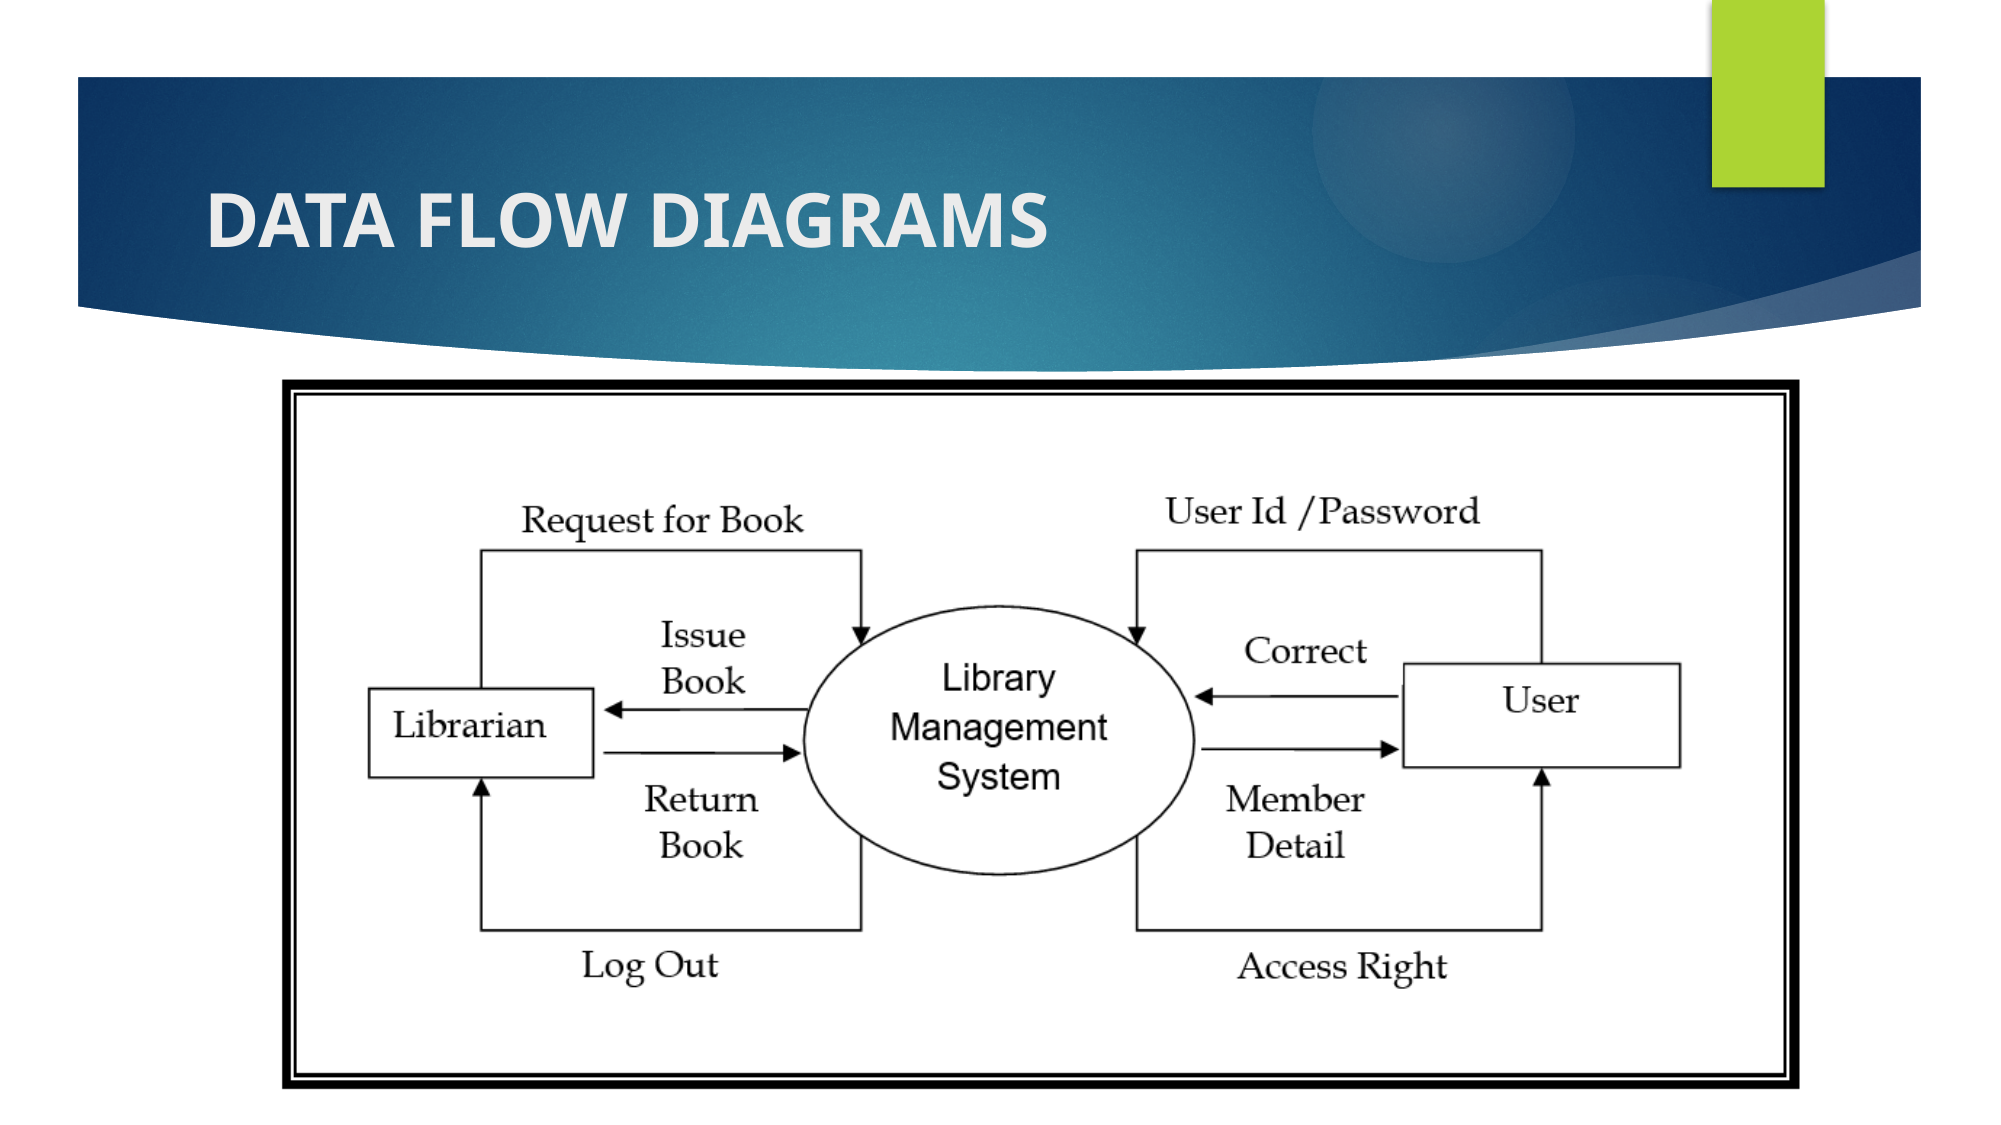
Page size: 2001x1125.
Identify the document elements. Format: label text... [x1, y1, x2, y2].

title DATA FLOW DIAGRAMS [189, 159, 1627, 276]
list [278, 374, 1807, 1096]
